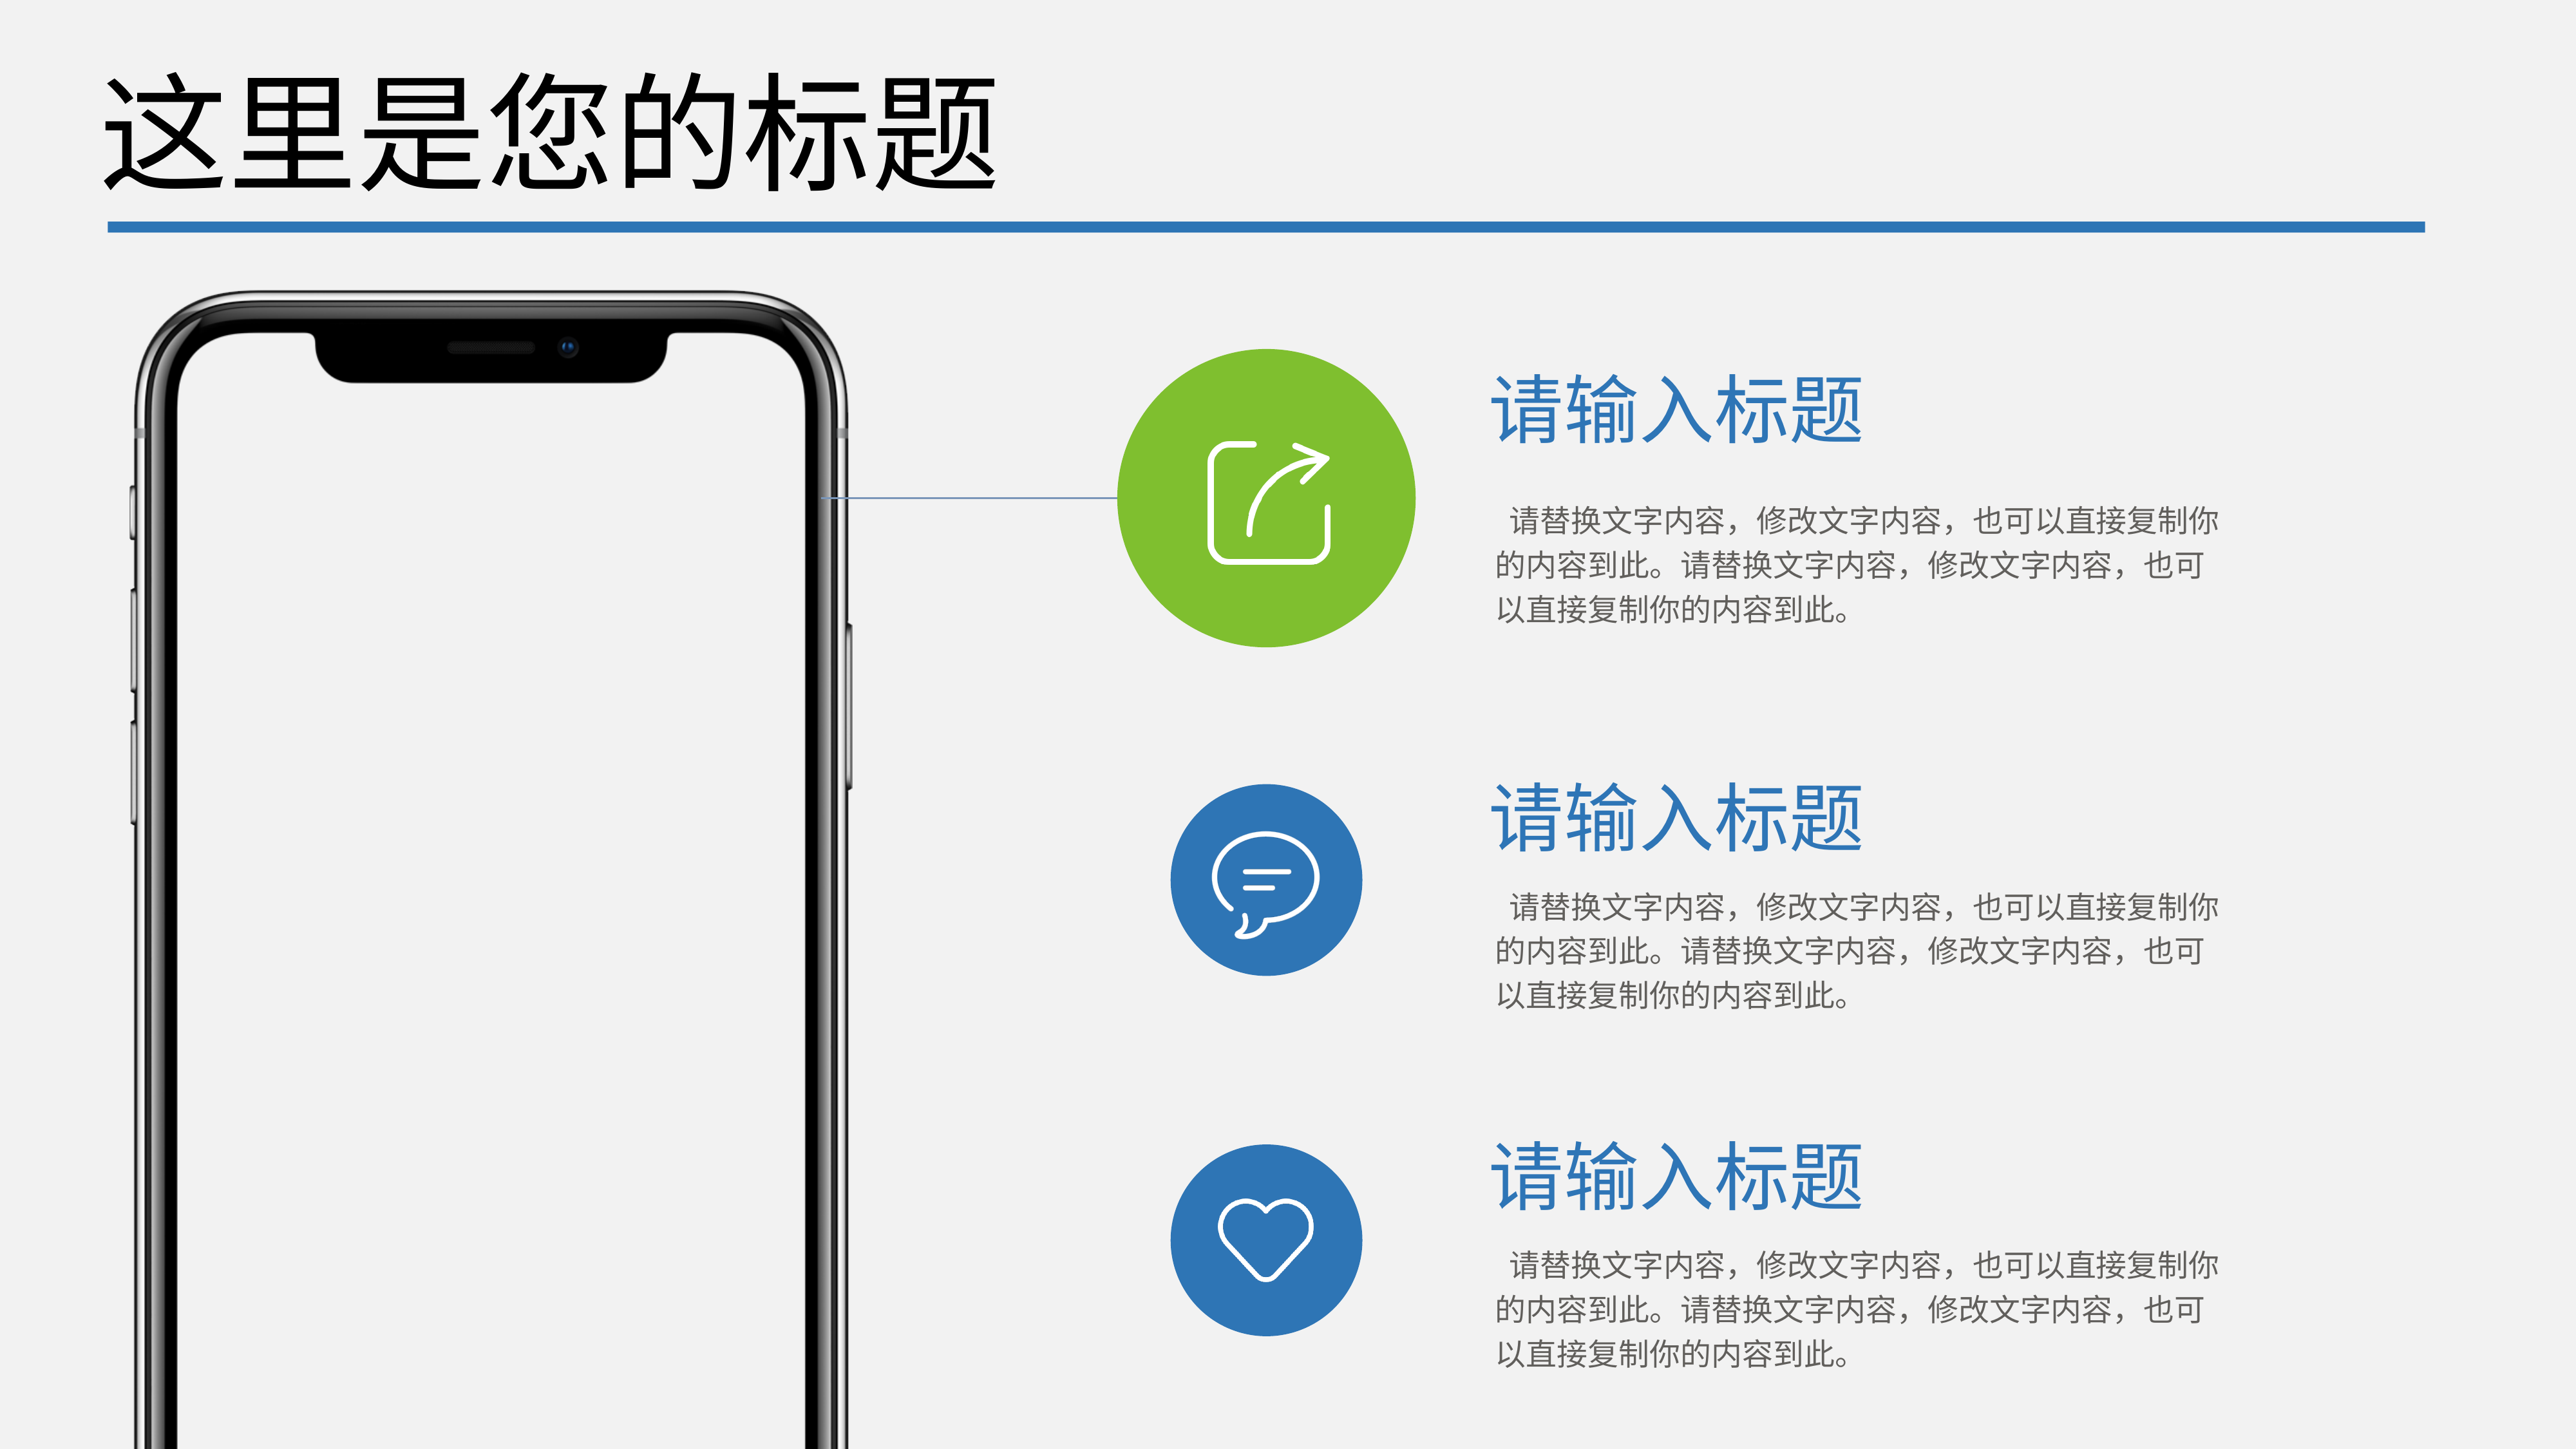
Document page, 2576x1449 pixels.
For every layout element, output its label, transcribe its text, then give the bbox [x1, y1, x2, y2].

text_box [1117, 348, 2226, 1372]
text_box [108, 222, 2425, 233]
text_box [129, 289, 1118, 1449]
text_box 这里是您的标题 [93, 47, 1007, 213]
